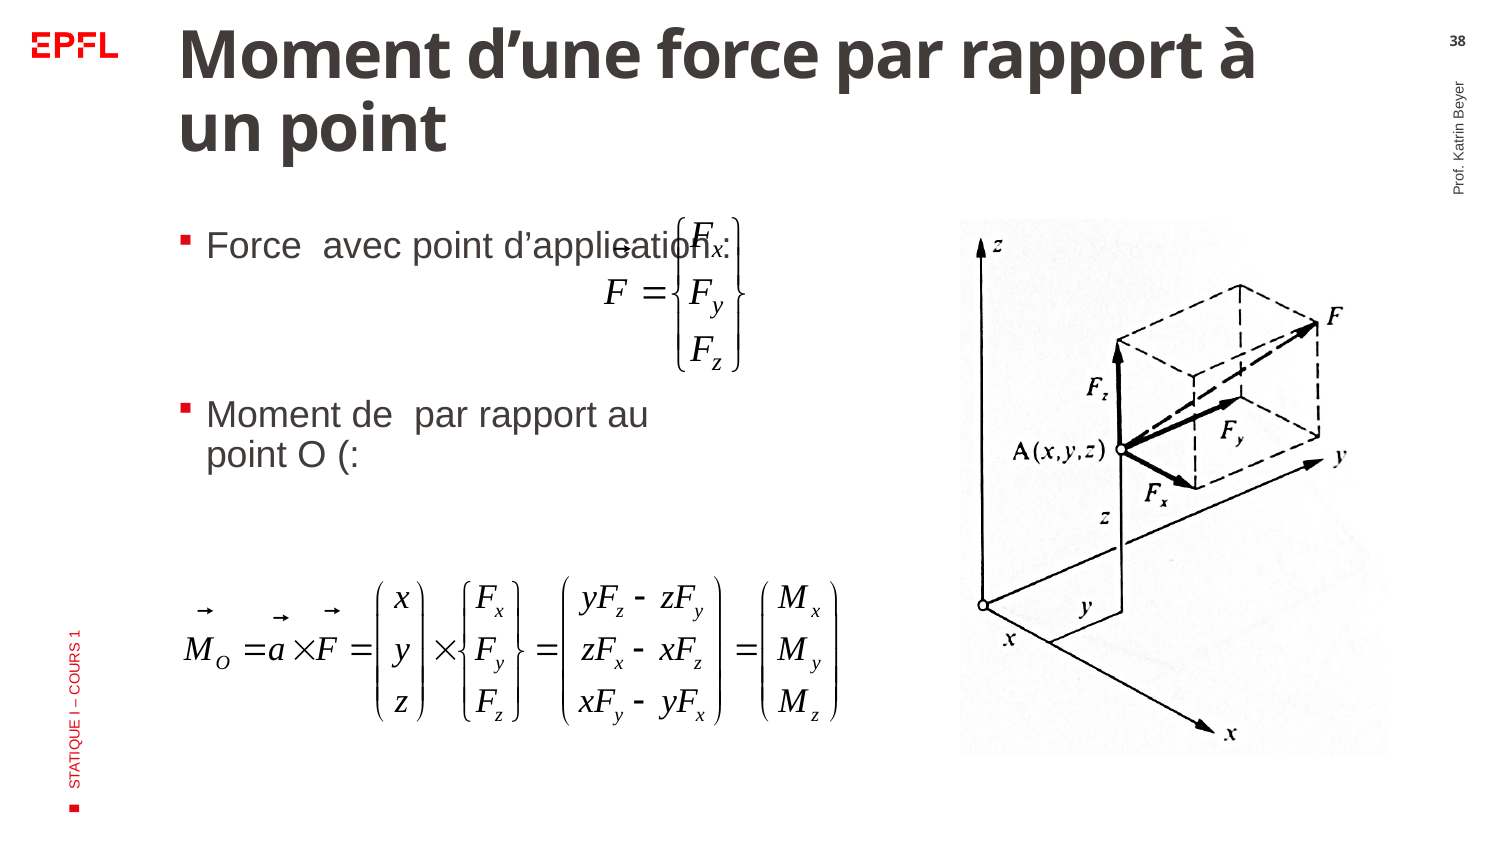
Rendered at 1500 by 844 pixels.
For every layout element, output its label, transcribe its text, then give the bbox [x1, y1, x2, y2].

slide_number 38 [1415, 32, 1500, 59]
title Moment d’une force par rapport à un point [148, 21, 1300, 198]
slide_number STATIQUE I – COURS 1 [0, 256, 149, 805]
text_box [600, 213, 750, 377]
picture [21, 21, 129, 69]
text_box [181, 574, 844, 730]
footer Prof. Katrin Beyer [1415, 59, 1500, 641]
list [959, 218, 1389, 755]
